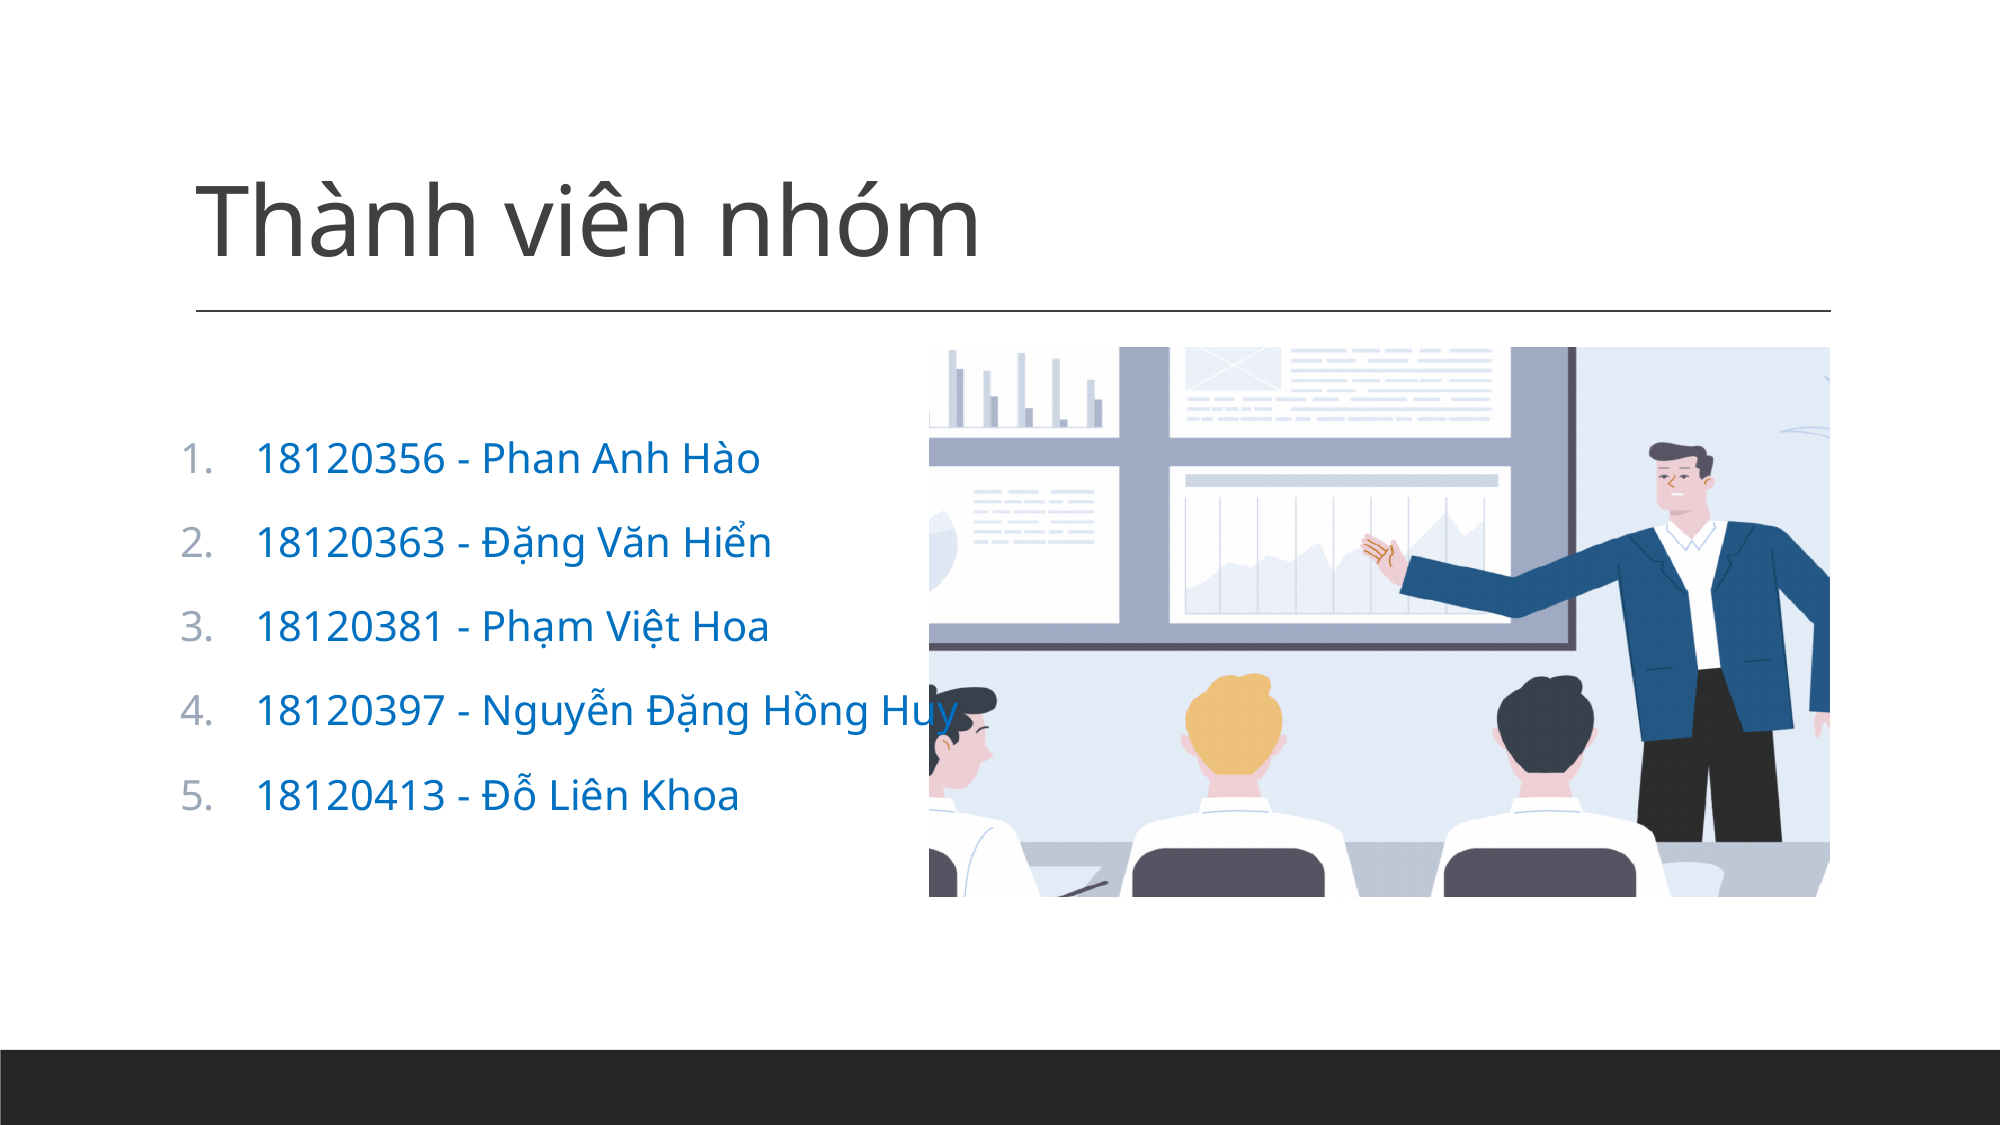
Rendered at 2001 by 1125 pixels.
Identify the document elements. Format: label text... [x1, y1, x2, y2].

picture [928, 347, 1831, 898]
list 18120356 - Phan Anh Hào 18120363 - Đặng Văn Hiển 18120381 - Phạm Việt Hoa 18120397 - Nguyễn Đặng Hồng Huy 18120413 - Đỗ Liên Khoa [180, 347, 927, 898]
title Thành viên nhóm [180, 47, 1830, 285]
